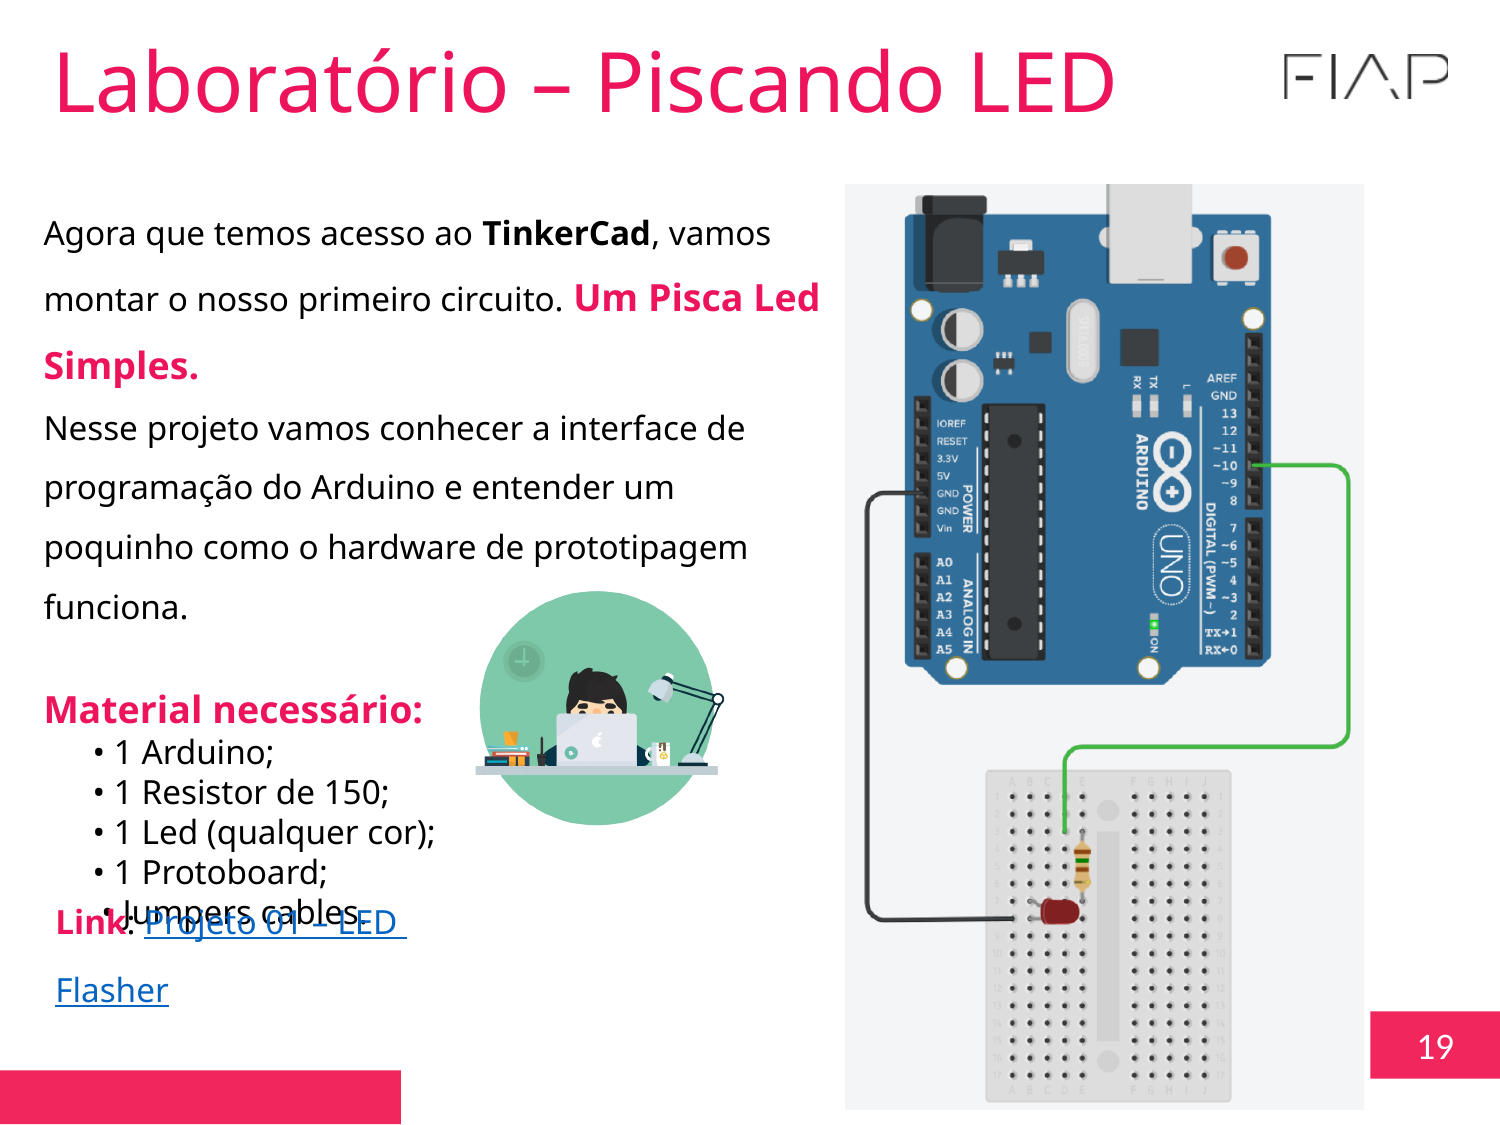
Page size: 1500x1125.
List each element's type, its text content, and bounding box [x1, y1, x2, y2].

picture [407, 184, 1500, 1110]
text_box Laboratório – Piscando LED [37, 21, 1176, 137]
text_box Agora que temos acesso ao TinkerCad, vamos montar o nosso primeiro circuito. Um Pisca Led Simples. Nesse projeto vamos conhecer a interface de programação do Arduino e entender um poquinho como o hardware de prototipagem funciona. Material necessário: • 1 Arduino; • 1 Resistor de 150; • 1 Led (qualquer cor); • 1 Protoboard; • Jumpers cables. [28, 184, 845, 998]
text_box Link: Projeto 01 – LED Flasher [40, 870, 491, 1022]
